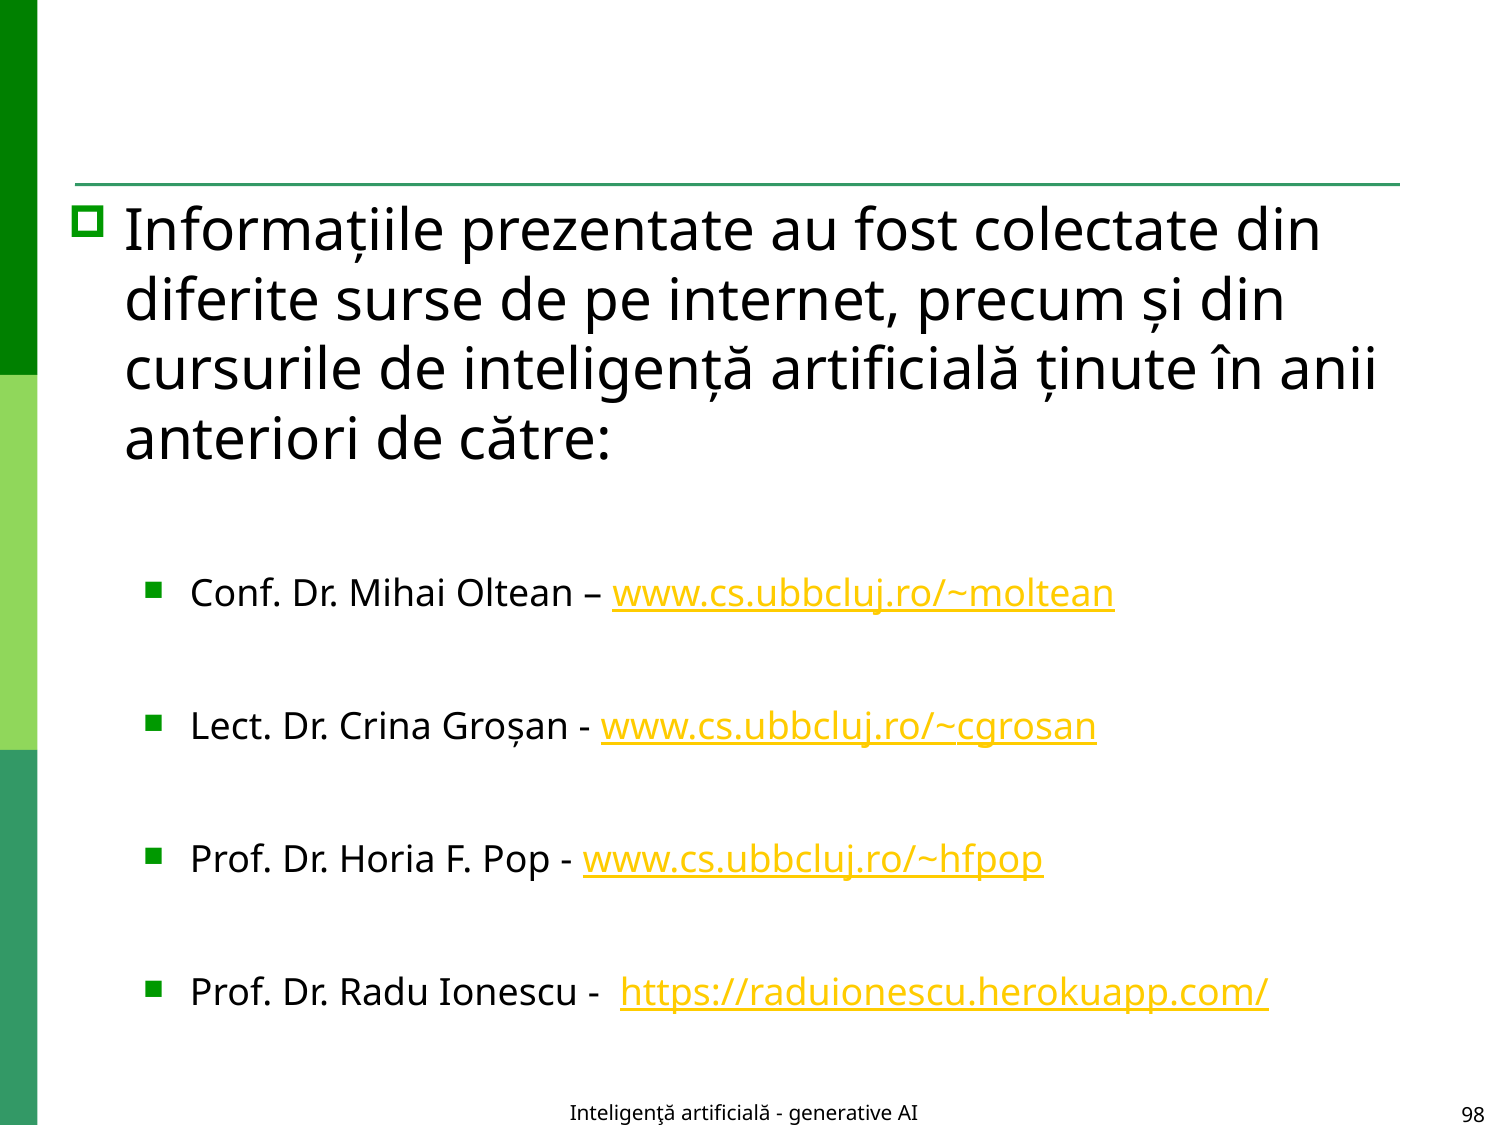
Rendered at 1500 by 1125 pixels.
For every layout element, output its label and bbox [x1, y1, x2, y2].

footer [229, 1091, 1259, 1125]
list [53, 184, 1471, 1094]
slide_number [1259, 1093, 1500, 1125]
